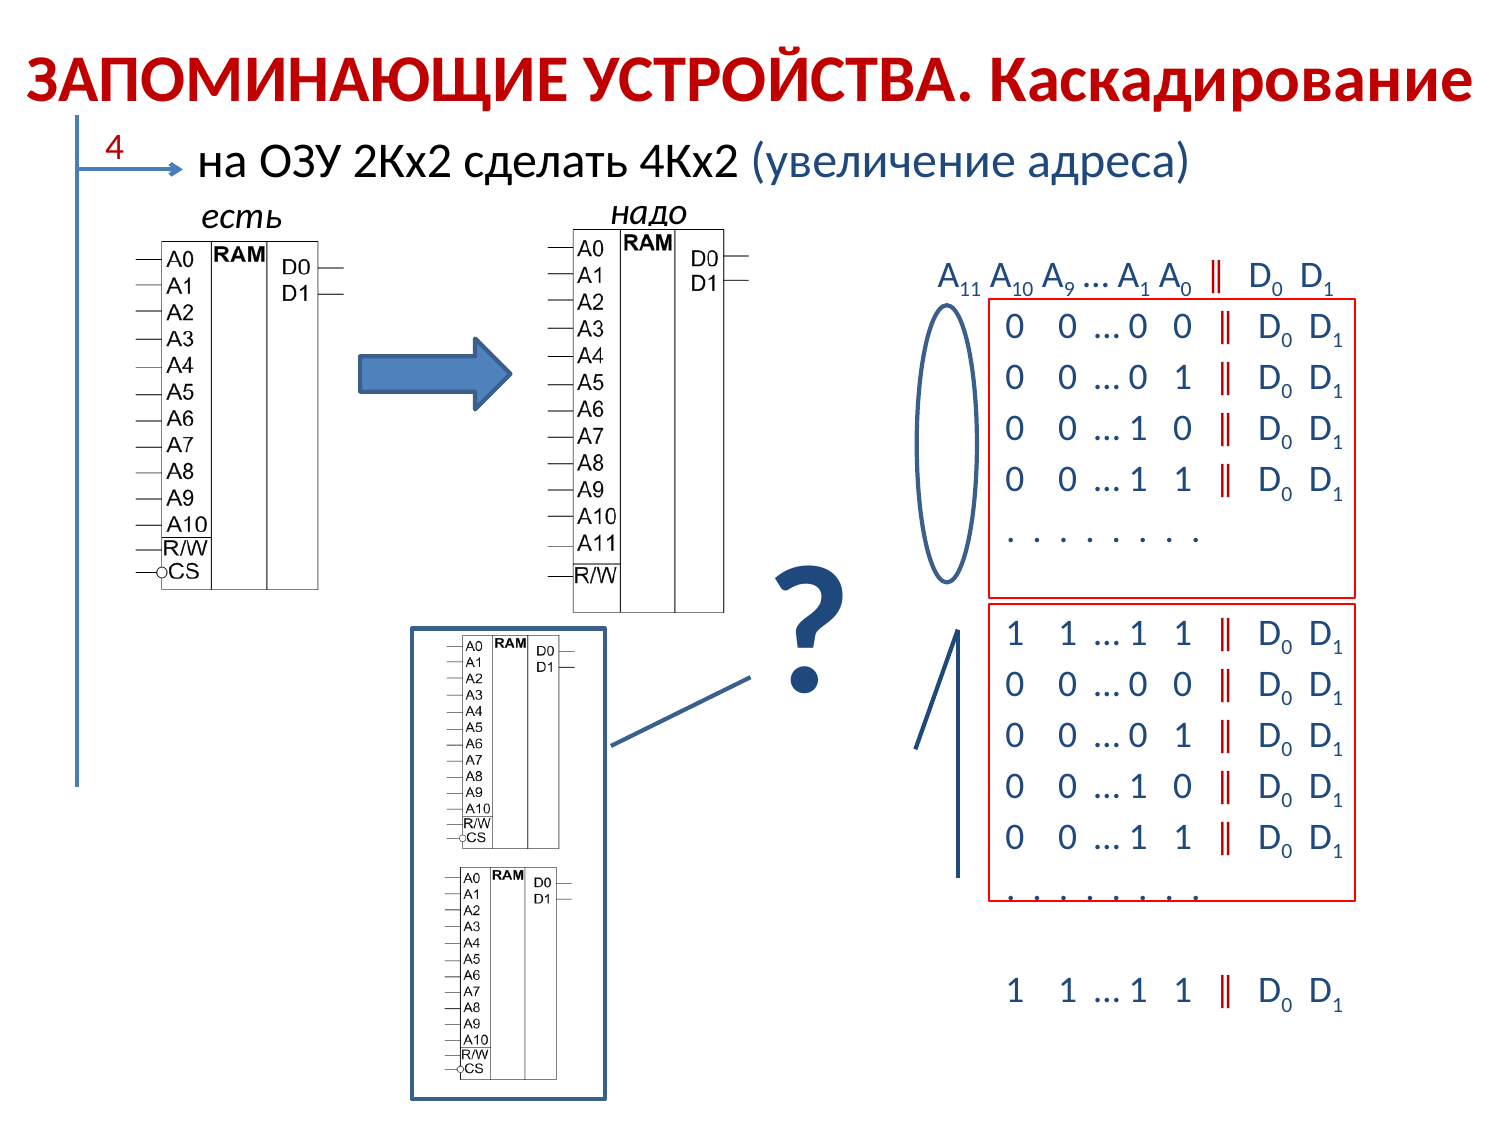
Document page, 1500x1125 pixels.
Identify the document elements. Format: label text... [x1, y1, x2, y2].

text_box [410, 626, 607, 1101]
text_box надо [587, 180, 711, 225]
picture [446, 633, 575, 849]
picture [547, 226, 749, 613]
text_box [915, 241, 1365, 955]
text_box ? [751, 501, 866, 737]
picture [135, 238, 345, 590]
text_box на ОЗУ 2Кх2 сделать 4Кх2 (увеличение адреса) [182, 89, 1447, 285]
text_box [358, 336, 513, 412]
text_box [609, 675, 752, 748]
picture [444, 865, 573, 1081]
text_box ЗАПОМИНАЮЩИЕ УСТРОЙСТВА. Каскадирование [0, 66, 1500, 163]
text_box 4 [90, 114, 140, 168]
text_box есть [180, 183, 304, 236]
